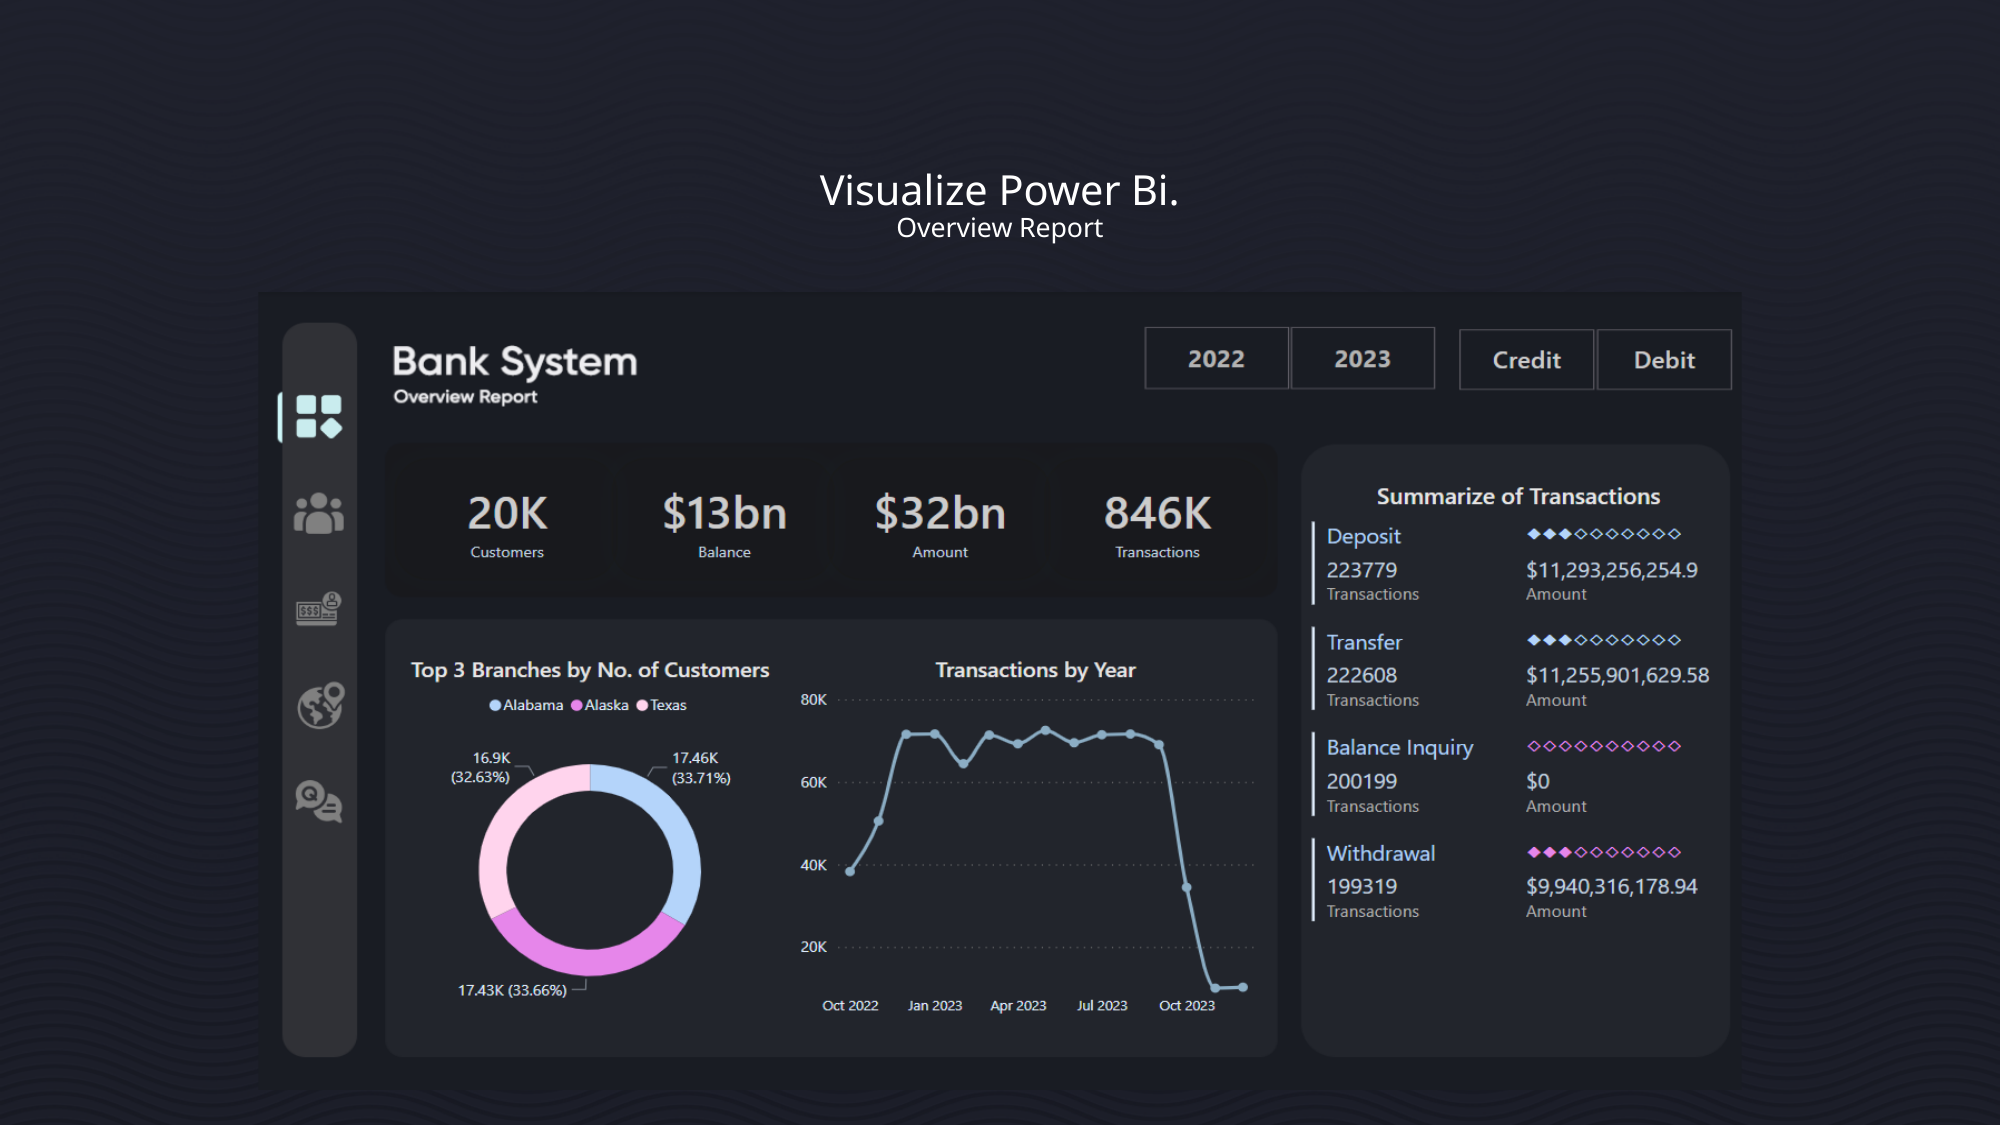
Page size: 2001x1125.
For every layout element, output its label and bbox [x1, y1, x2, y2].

list [258, 292, 1742, 1090]
picture [0, 0, 2000, 1125]
